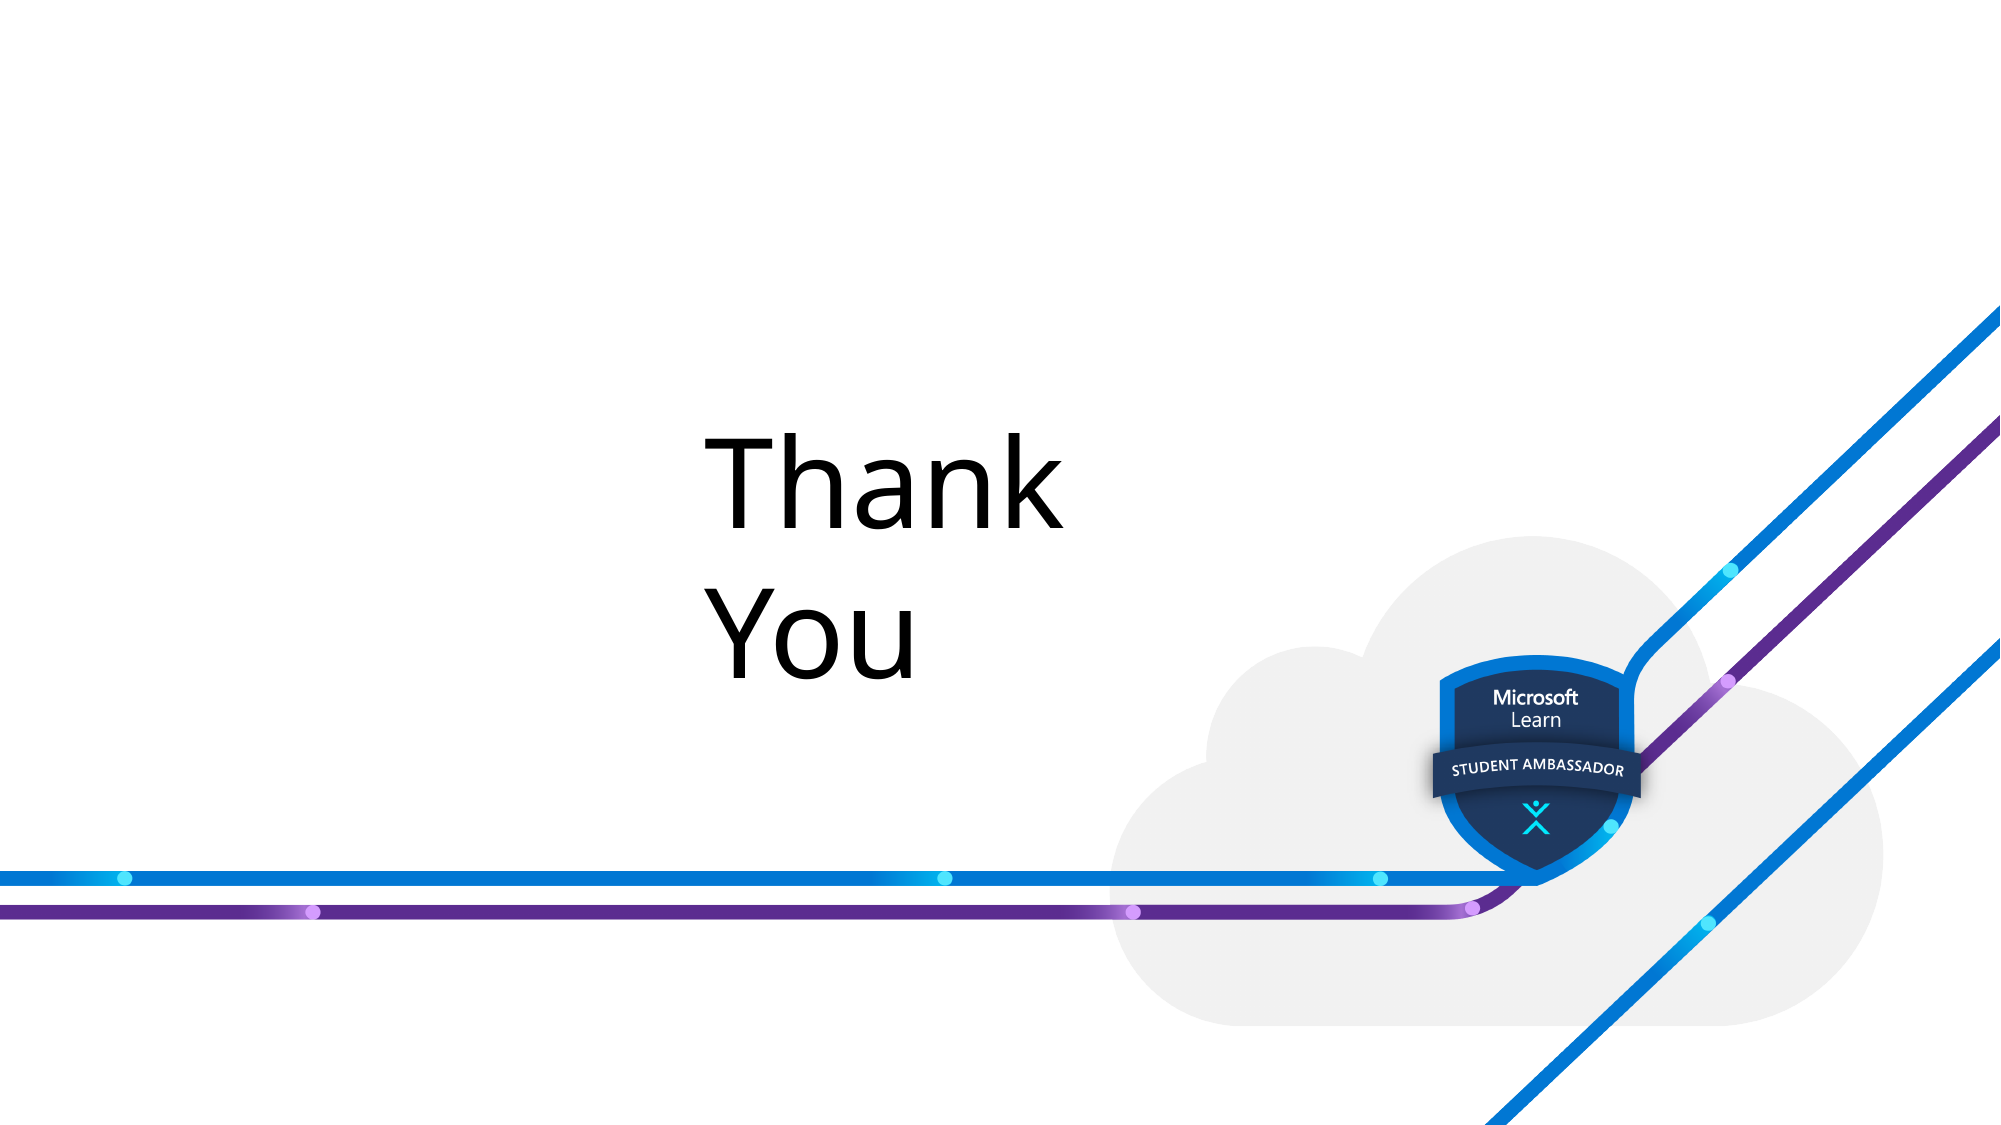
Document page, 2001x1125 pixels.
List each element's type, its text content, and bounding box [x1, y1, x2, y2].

text_box Thank You [689, 395, 1311, 711]
picture [0, 130, 2000, 1125]
